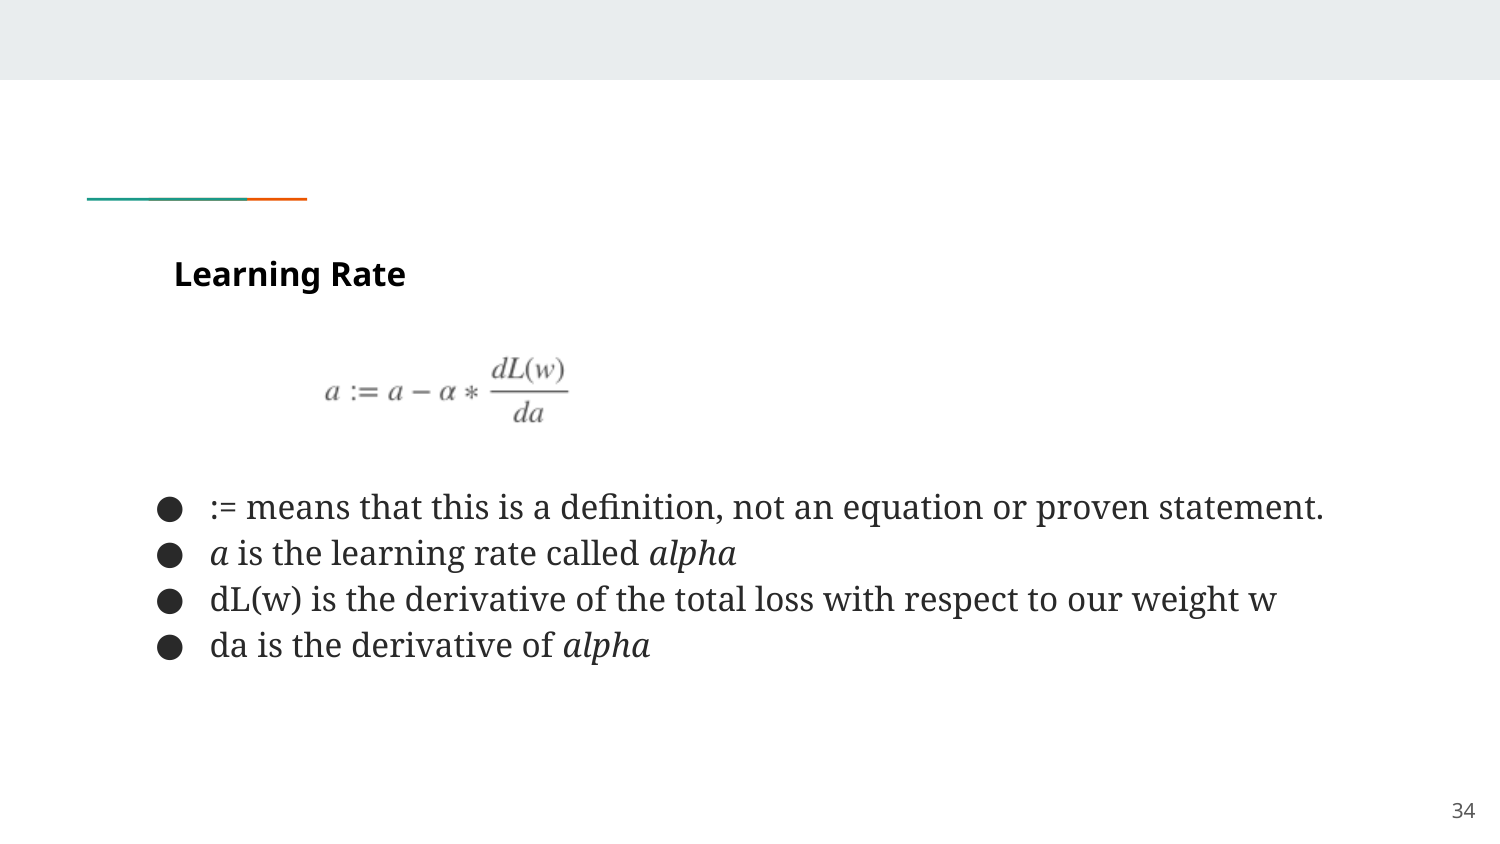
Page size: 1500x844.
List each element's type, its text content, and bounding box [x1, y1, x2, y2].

text_box Learning Rate [158, 238, 997, 309]
picture [311, 315, 596, 454]
list := means that this is a definition, not an equation or proven statement. a is the learning rate called alpha dL(w) is the derivative of the total loss with respect to our weight w da is the derivative of alpha [119, 465, 1381, 756]
slide_number ‹#› [1400, 779, 1491, 844]
